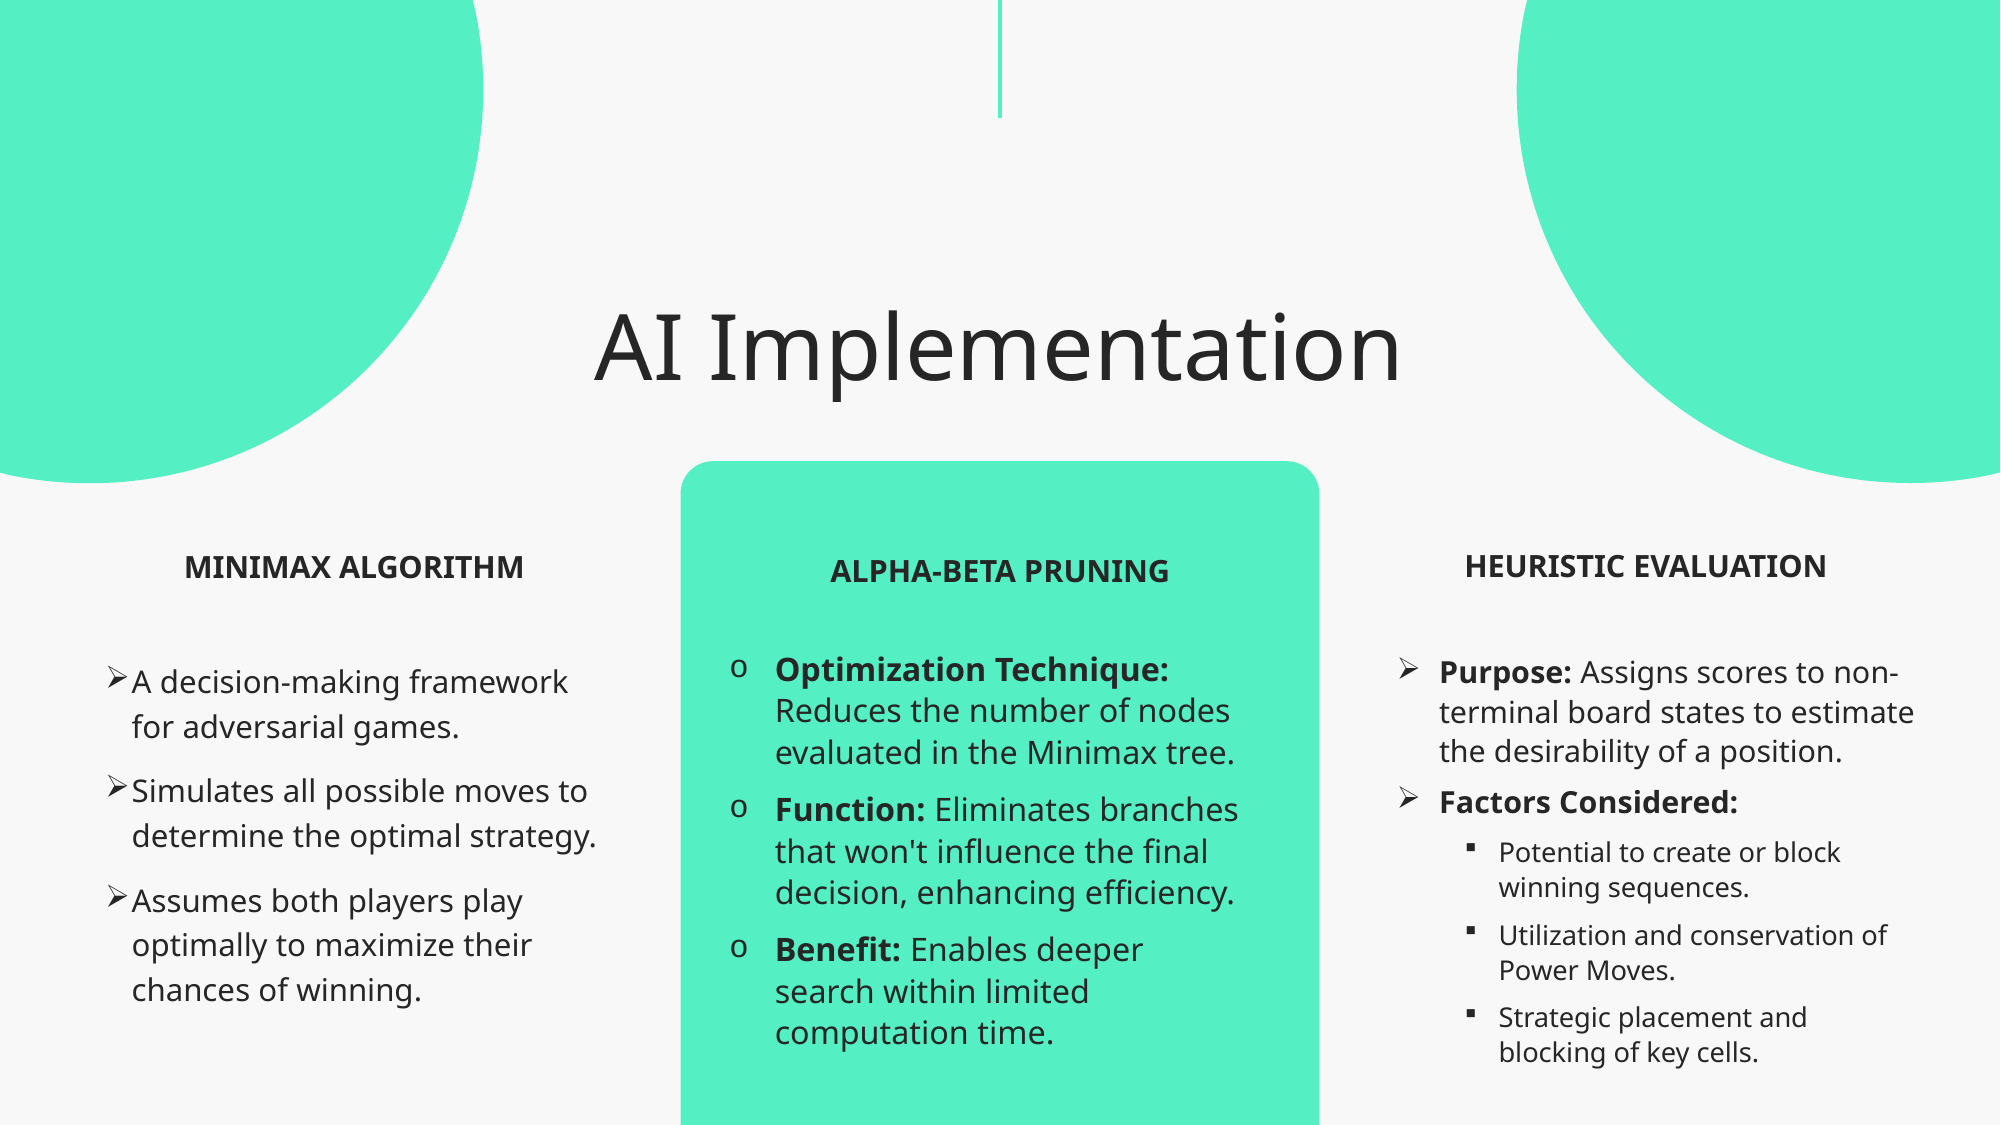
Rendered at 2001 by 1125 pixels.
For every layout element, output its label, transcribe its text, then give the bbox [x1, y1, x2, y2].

list ALPHA-BETA PRUNING [736, 537, 1264, 597]
list MINIMAX ALGORITHM [90, 532, 619, 592]
list A decision-making framework for adversarial games. Simulates all possible moves to determine the optimal strategy. Assumes both players play optimally to maximize their chances of winning. [90, 647, 619, 1058]
title AI Implementation [118, 118, 1882, 408]
list HEURISTIC EVALUATION [1381, 532, 1910, 592]
list Optimization Technique: Reduces the number of nodes evaluated in the Minimax tree. Function: Eliminates branches that won't influence the final decision, enhancing efficiency. Benefit: Enables deeper search within limited computation time. [714, 600, 1264, 1062]
list Purpose: Assigns scores to non-terminal board states to estimate the desirability of a position. Factors Considered: Potential to create or block winning sequences. Utilization and conservation of Power Moves. Strategic placement and blocking of key cells. [1381, 643, 1932, 1105]
